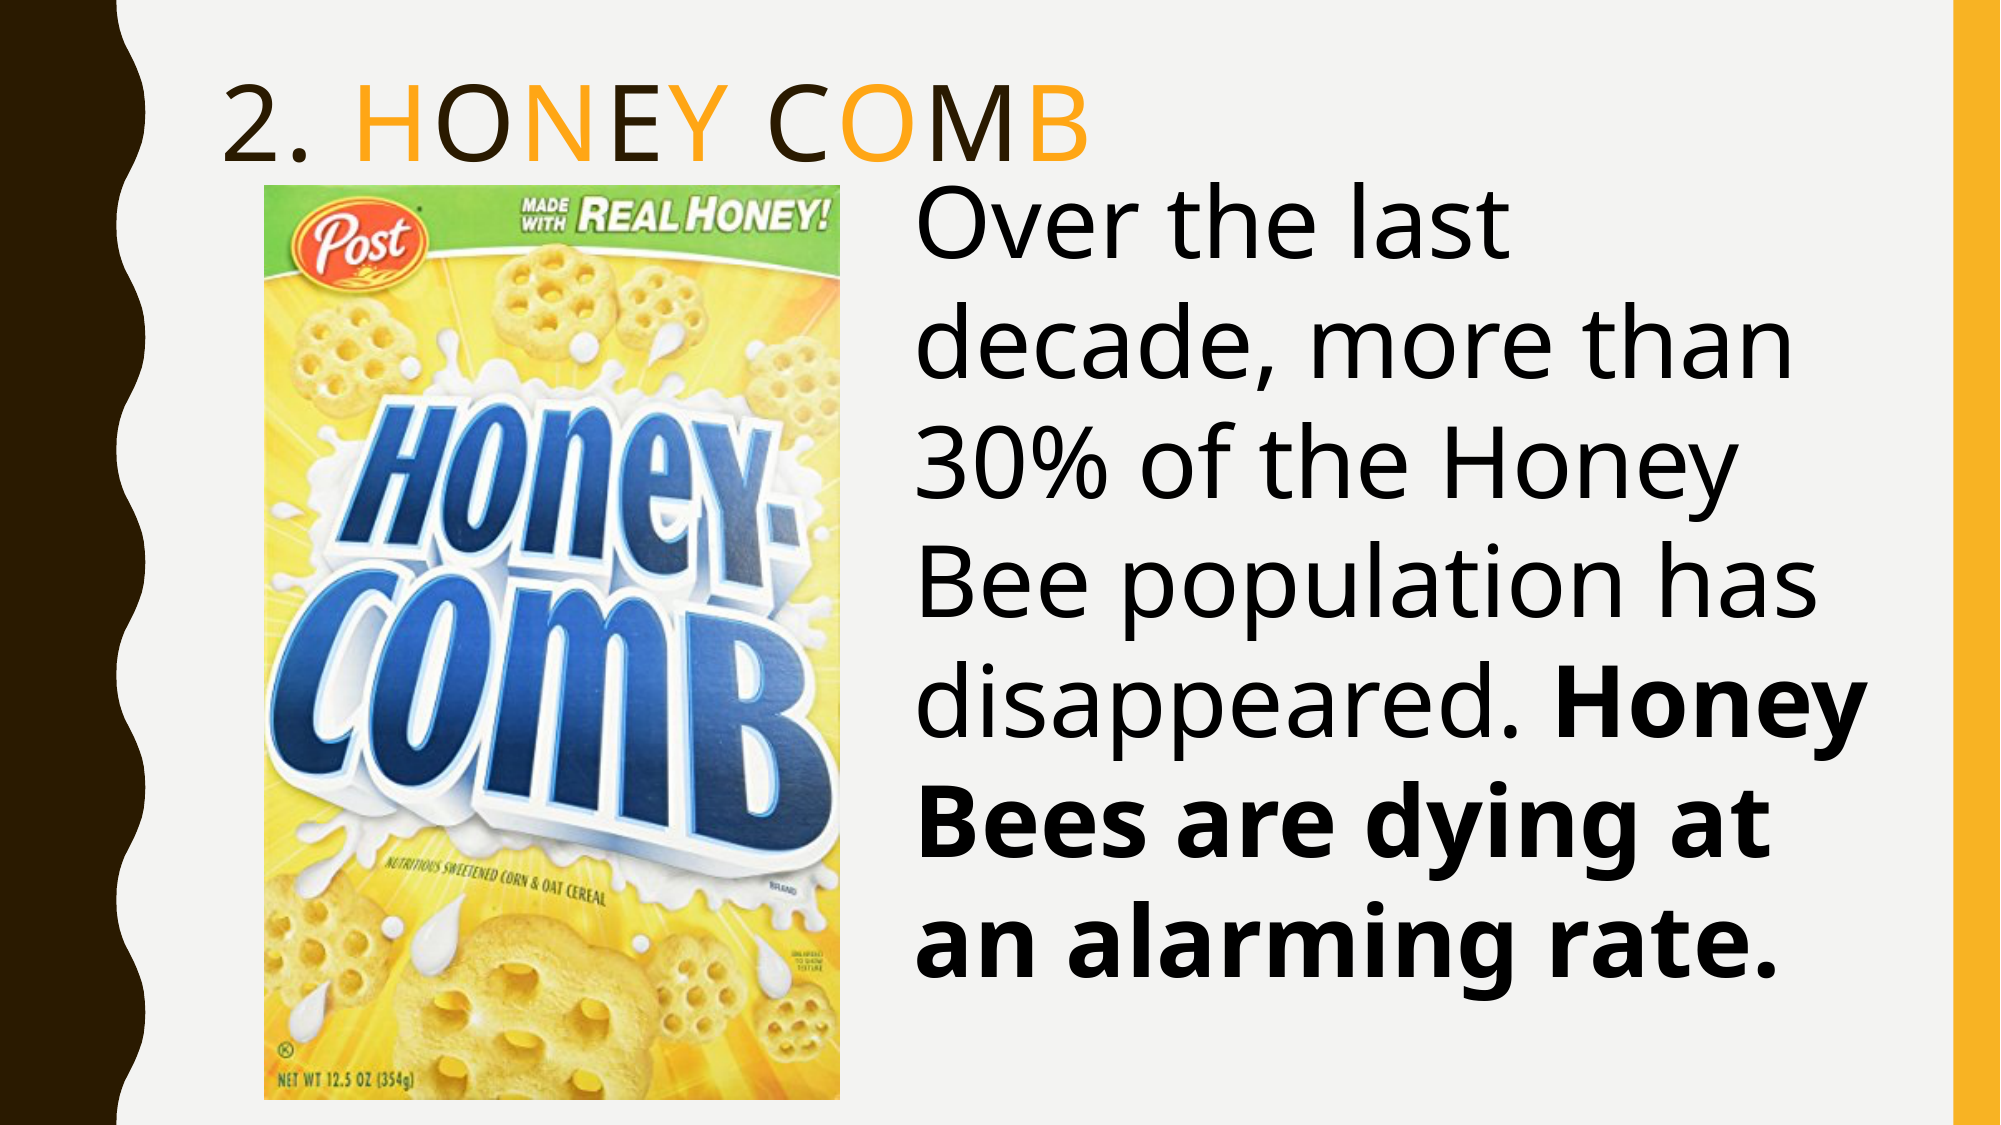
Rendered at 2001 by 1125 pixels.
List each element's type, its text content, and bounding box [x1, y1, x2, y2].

text_box Over the last decade, more than 30% of the Honey Bee population has disappeared. Honey Bees are dying at an alarming rate. [899, 150, 1900, 1006]
picture [264, 185, 840, 1100]
title 2. Honey Comb [205, 62, 1875, 308]
